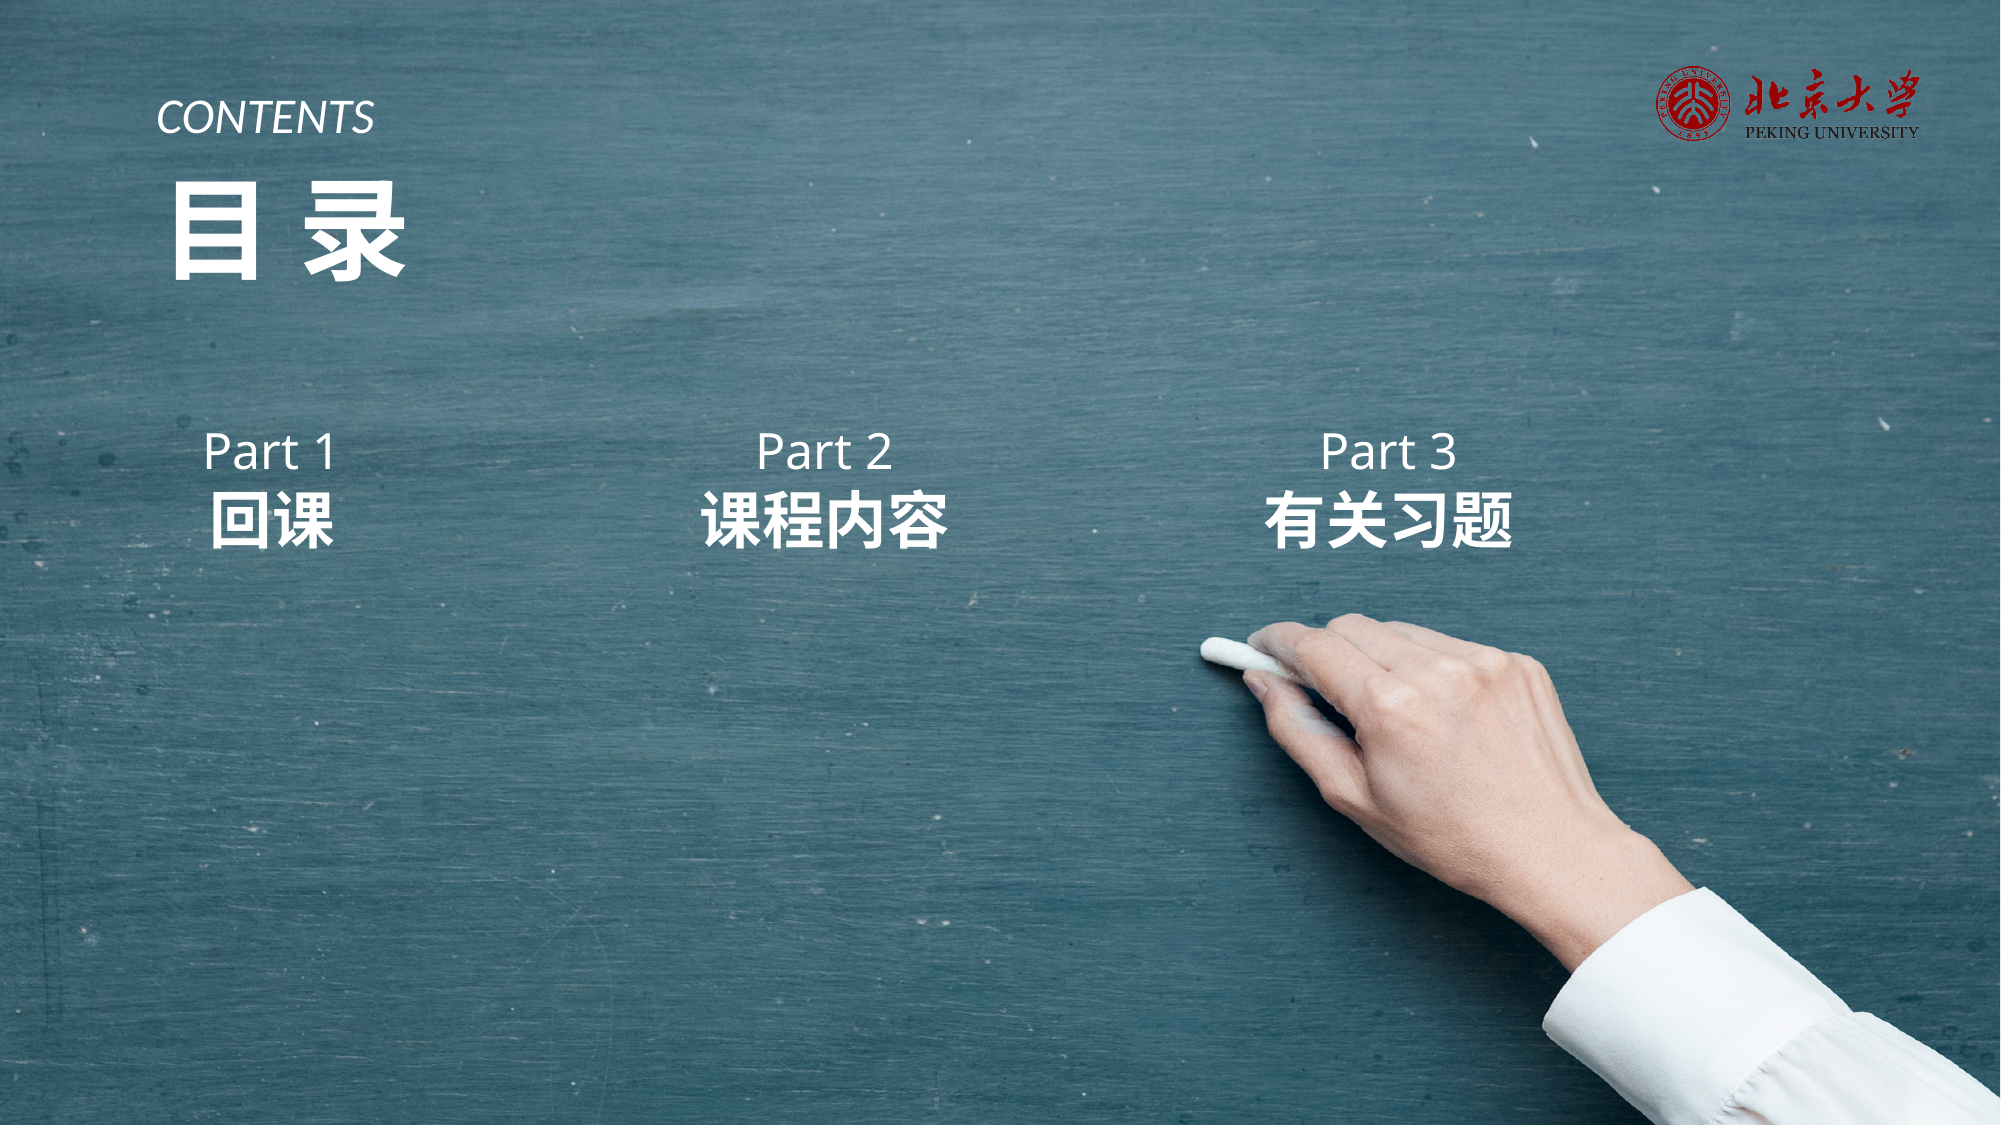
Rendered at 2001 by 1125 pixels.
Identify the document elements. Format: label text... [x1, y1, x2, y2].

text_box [112, 419, 432, 565]
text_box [1217, 419, 1561, 565]
text_box CONTENTS [141, 76, 578, 151]
picture [0, 0, 2001, 1125]
text_box 目 录 [145, 151, 426, 302]
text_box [664, 419, 985, 565]
